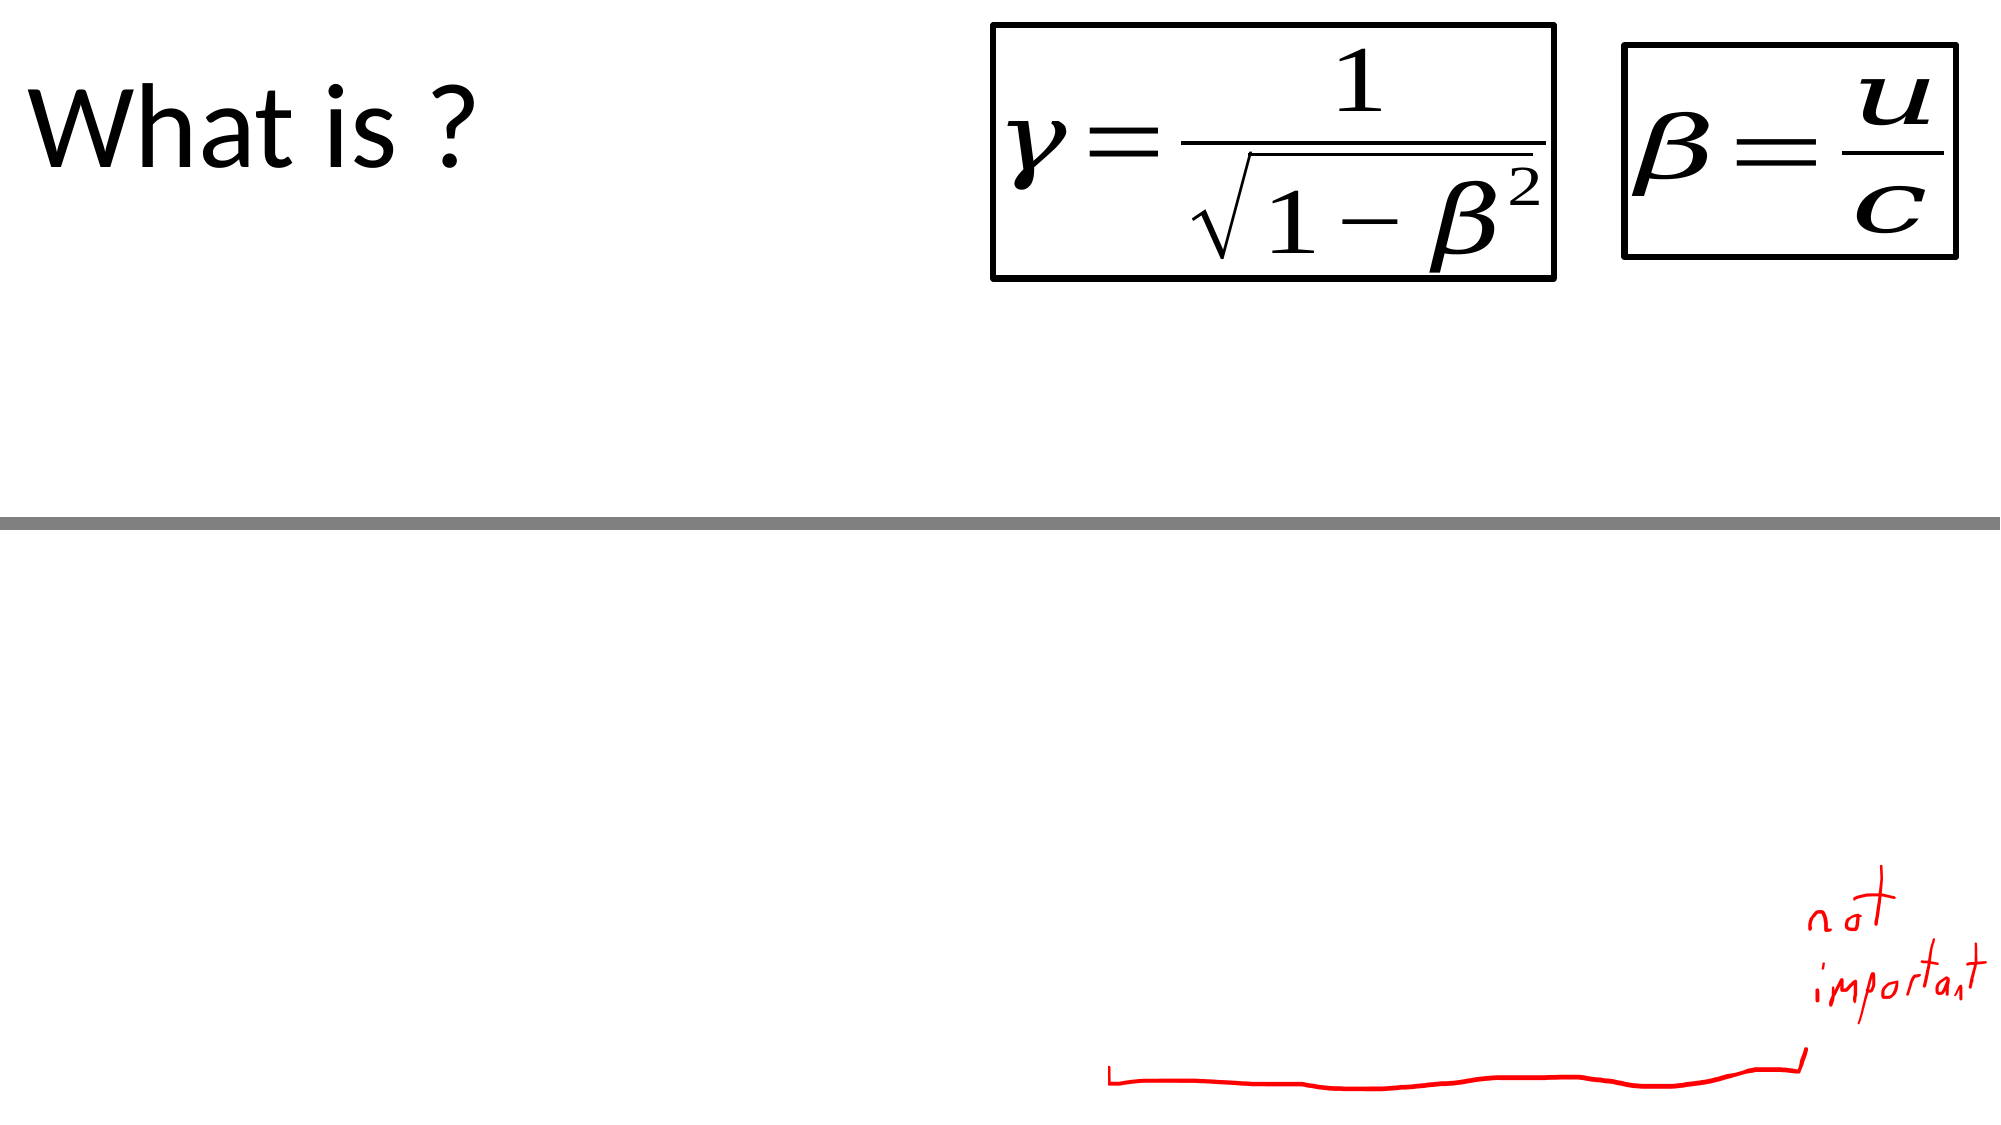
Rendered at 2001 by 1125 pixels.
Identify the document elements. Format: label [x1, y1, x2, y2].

picture [1108, 865, 1997, 1100]
